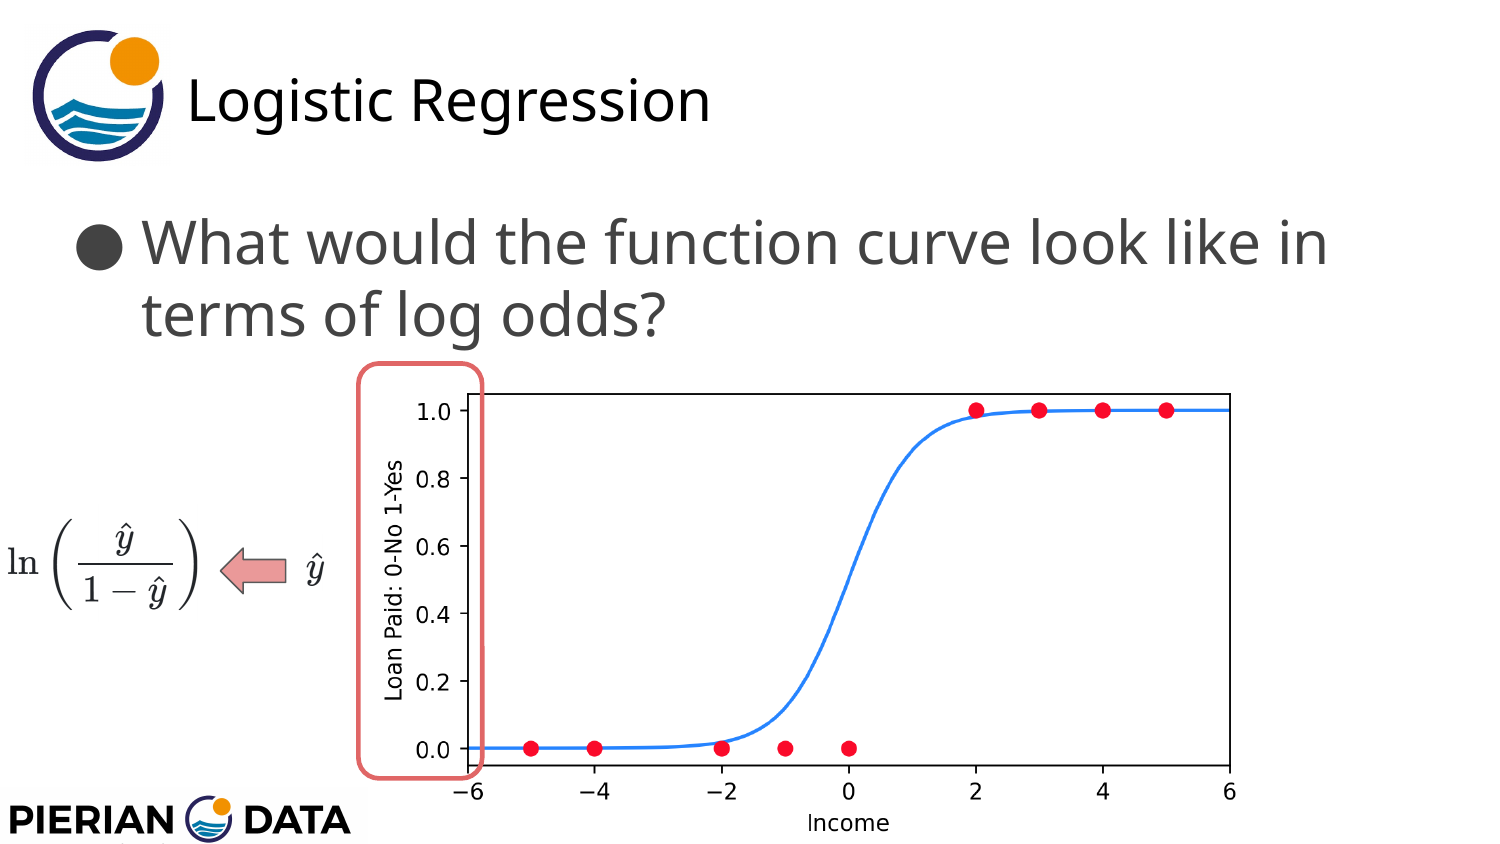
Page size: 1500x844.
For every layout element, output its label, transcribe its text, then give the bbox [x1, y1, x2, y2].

text_box [358, 363, 481, 770]
list What would the function curve look like in terms of log odds? [51, 189, 1476, 668]
picture [24, 24, 172, 167]
picture [0, 377, 1253, 844]
text_box [220, 548, 286, 594]
picture [0, 504, 210, 622]
picture [296, 534, 338, 592]
title Logistic Regression [176, 48, 1449, 143]
